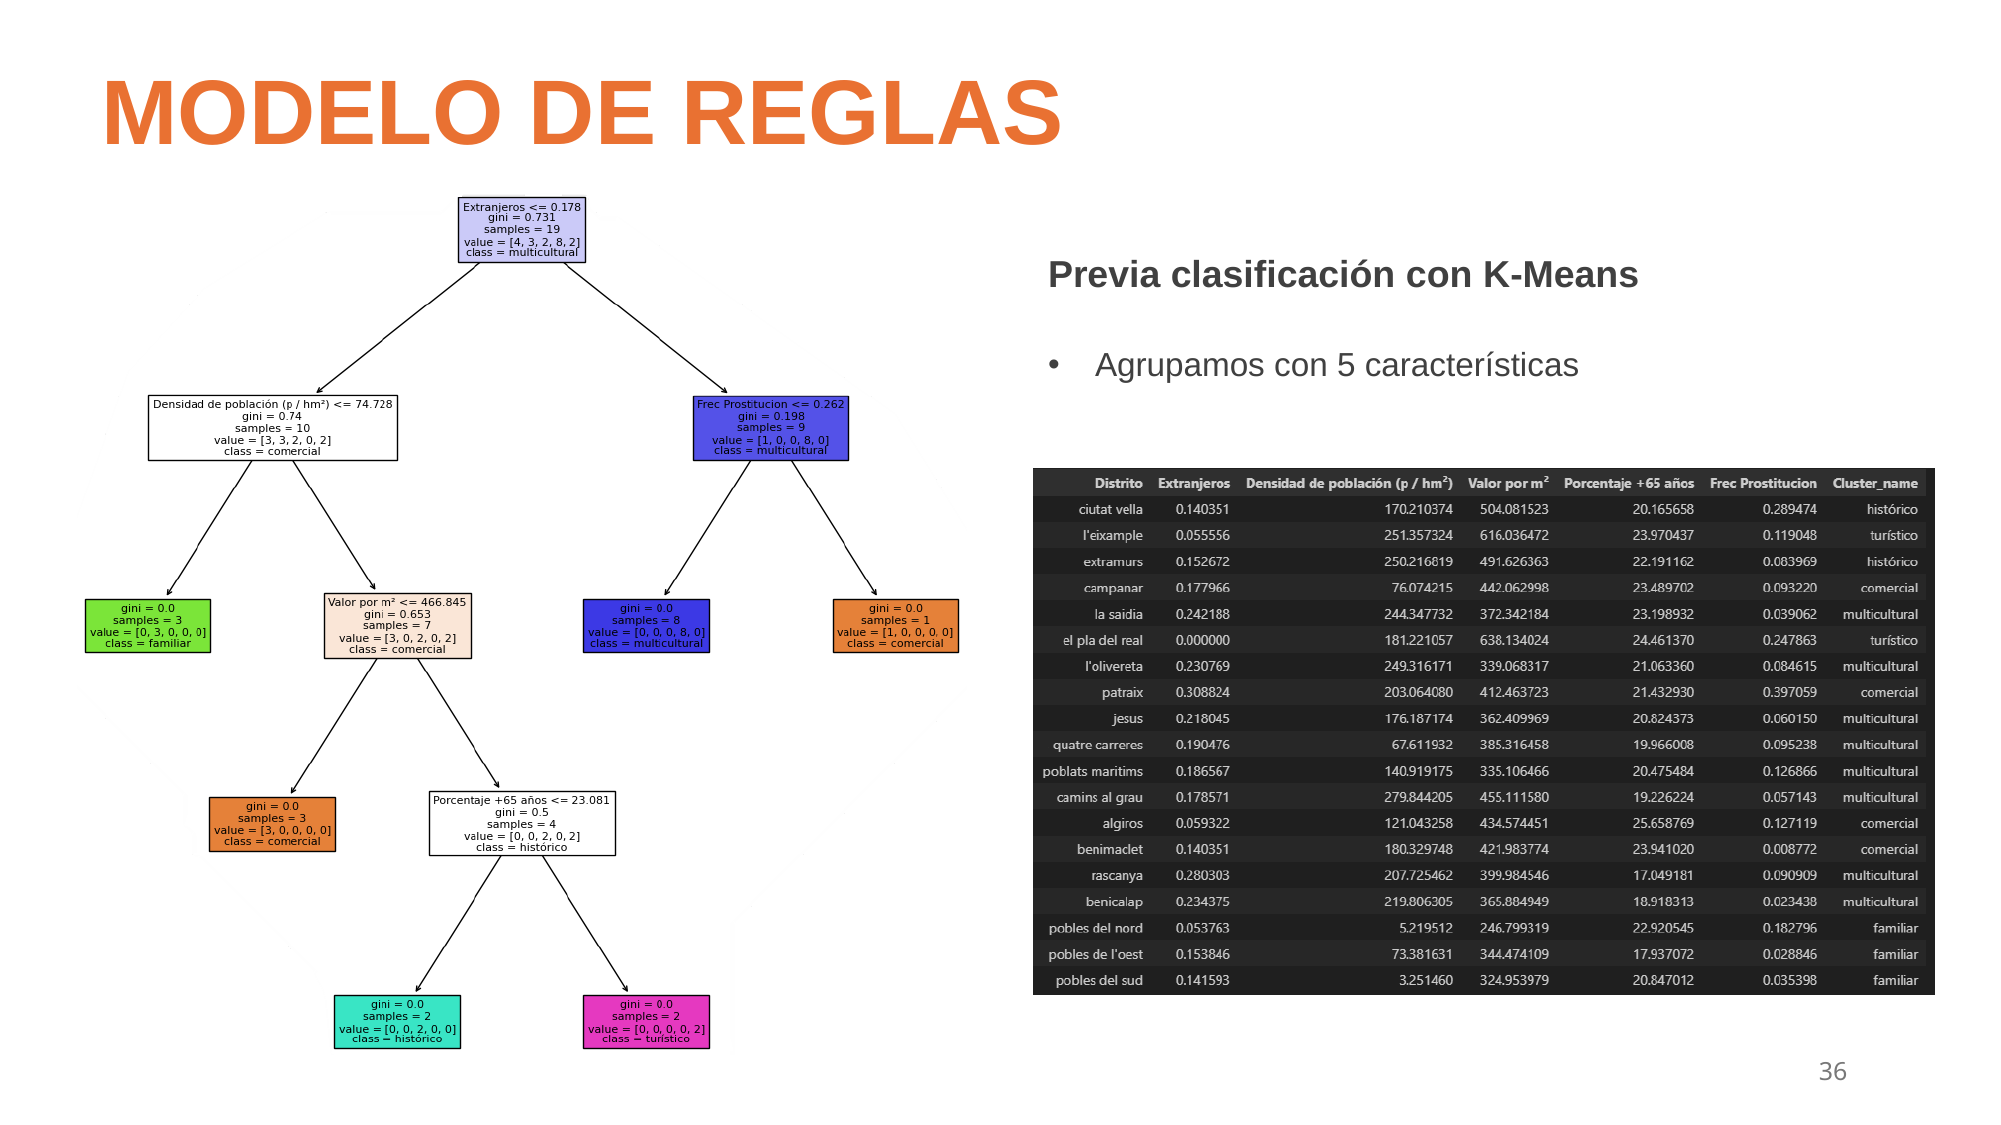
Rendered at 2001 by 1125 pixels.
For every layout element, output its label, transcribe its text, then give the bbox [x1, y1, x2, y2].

picture [1032, 467, 1935, 996]
text_box Agrupamos con 5 características [1033, 326, 1695, 405]
slide_number 36 [1412, 1042, 1863, 1103]
text_box Previa clasificación con K-Means [1033, 235, 1737, 315]
picture [76, 187, 968, 1056]
text_box MODELO DE REGLAS [86, 6, 1099, 225]
